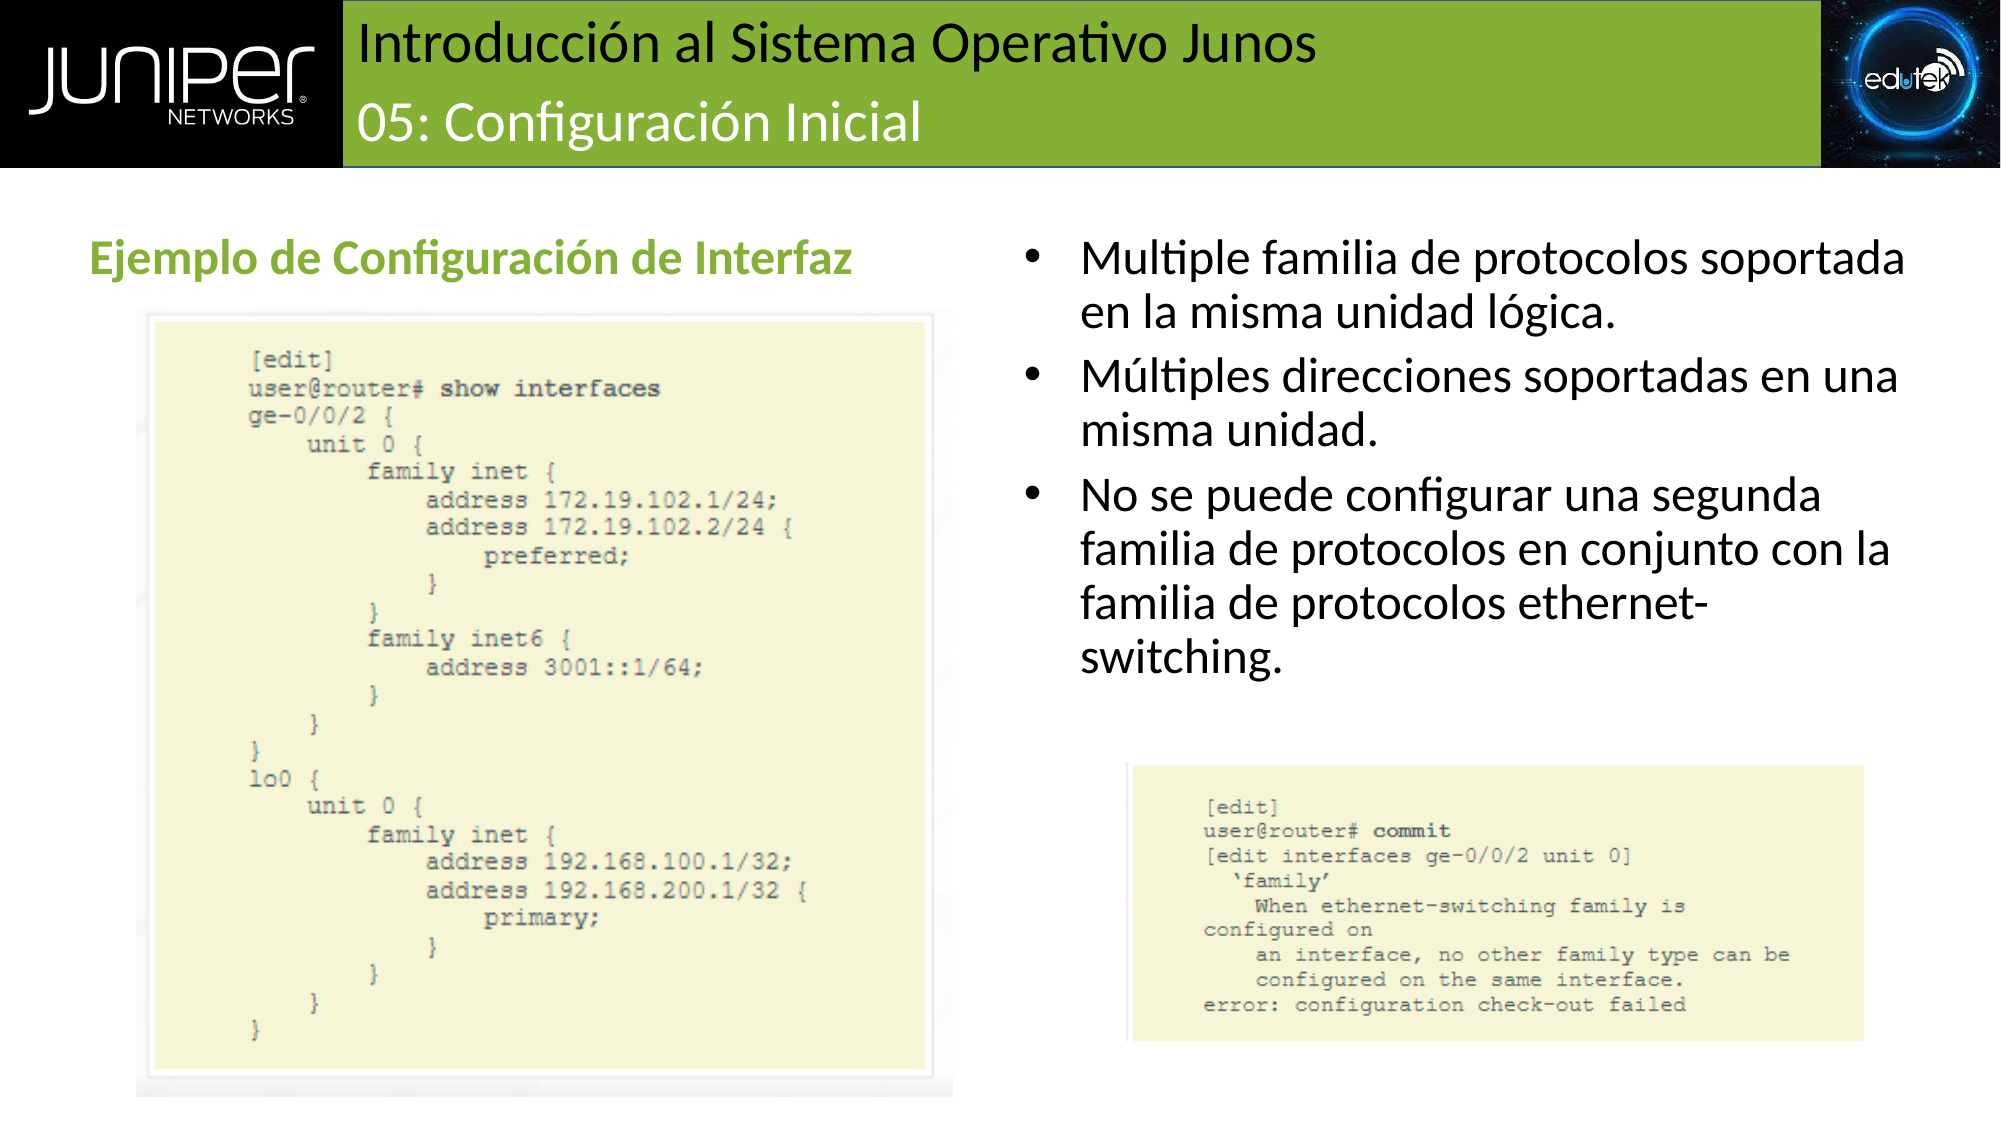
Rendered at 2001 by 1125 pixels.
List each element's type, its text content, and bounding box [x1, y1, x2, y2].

list Ejemplo de Configuración de Interfaz [74, 223, 951, 938]
picture [136, 308, 953, 1097]
list 05: Configuración Inicial [342, 83, 1606, 168]
title Introducción al Sistema Operativo Junos [342, 3, 2000, 84]
picture [1125, 762, 1864, 1041]
picture [1821, 0, 2001, 168]
picture [0, 0, 343, 168]
list Multiple familia de protocolos soportada en la misma unidad lógica. Múltiples direcciones soportadas en una misma unidad. No se puede configurar una segunda familia de protocolos en conjunto con la familia de protocolos ethernet-switching. [999, 223, 1926, 938]
